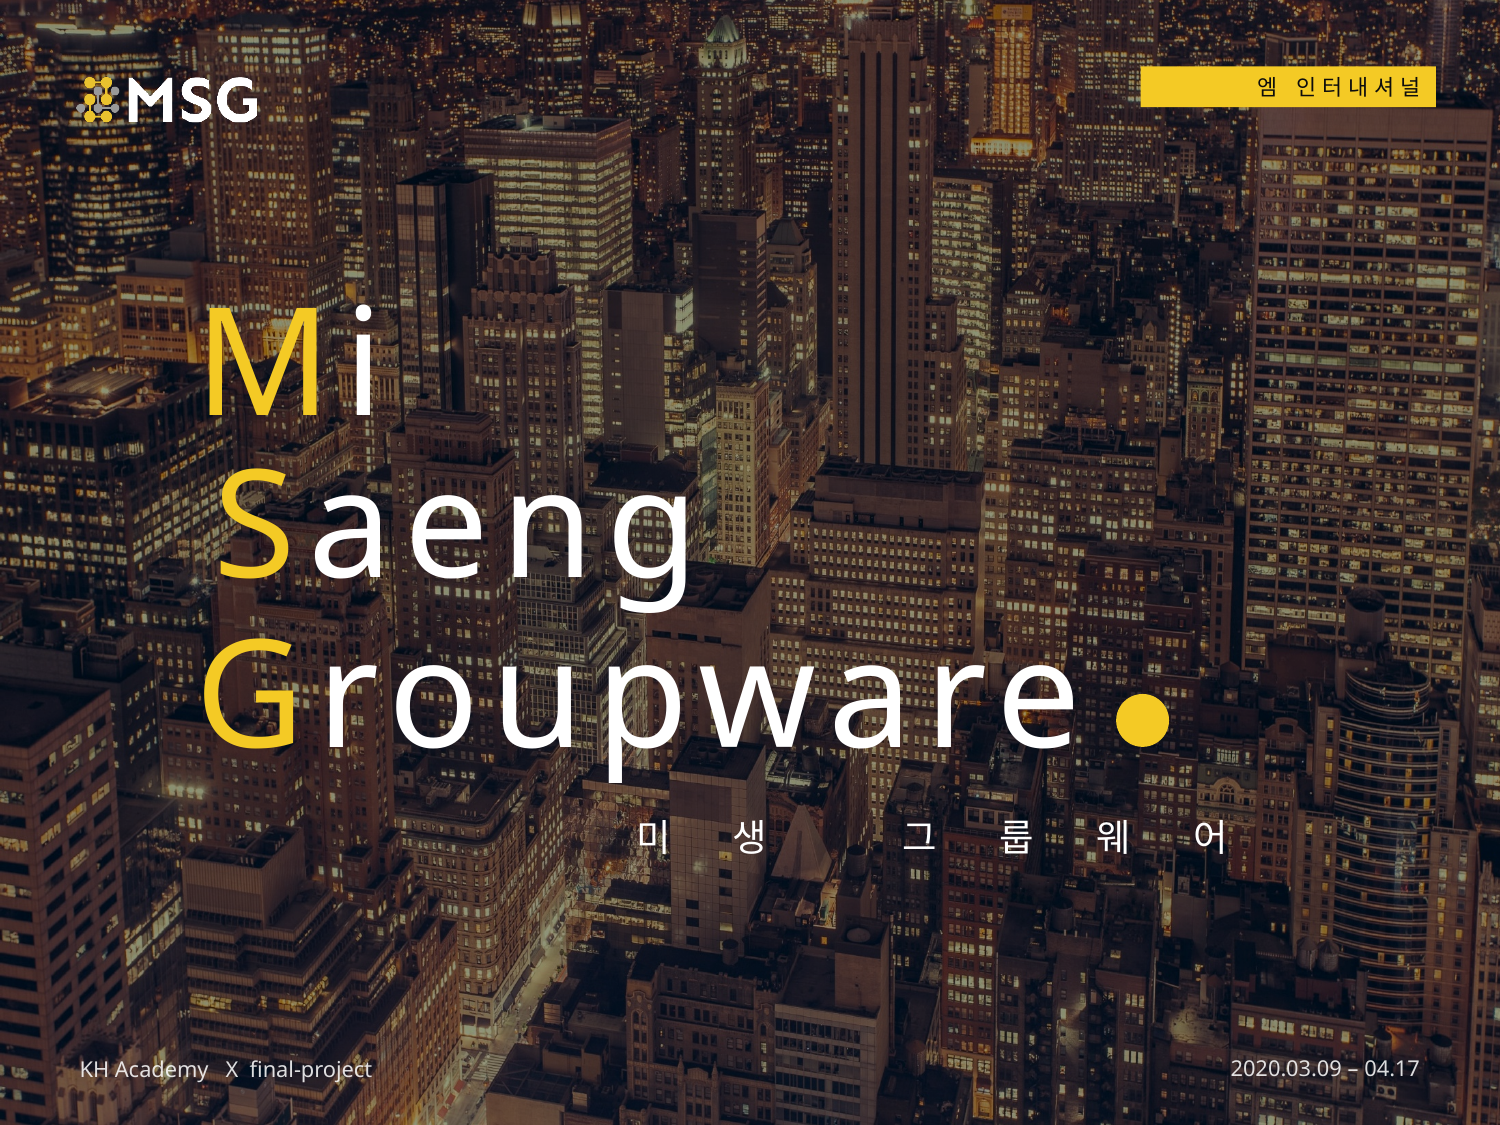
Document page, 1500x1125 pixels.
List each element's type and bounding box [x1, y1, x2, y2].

text_box [180, 257, 1244, 868]
picture [0, 0, 1500, 1125]
text_box [64, 1046, 1436, 1116]
